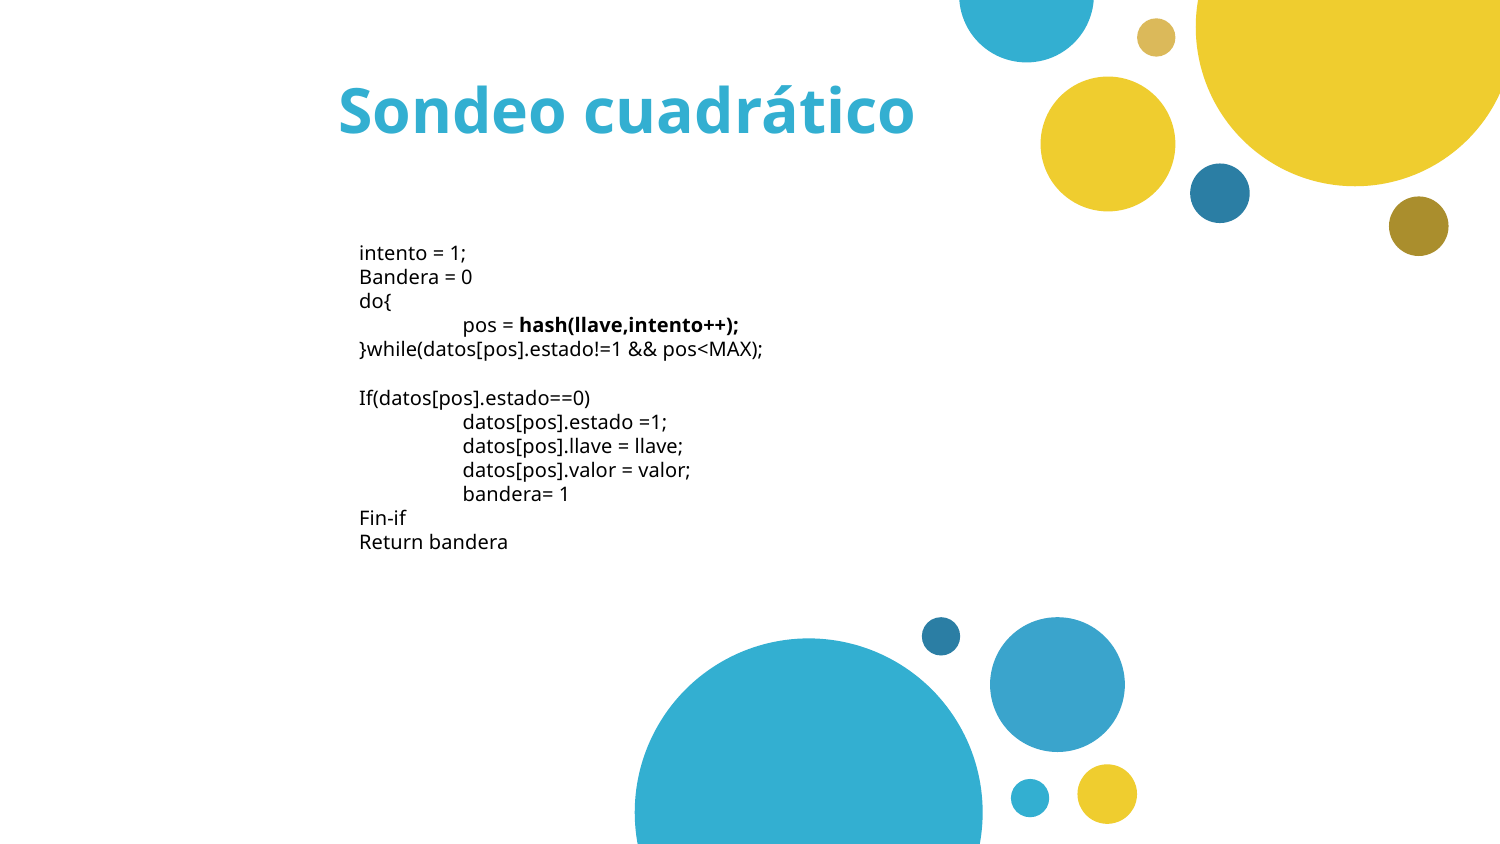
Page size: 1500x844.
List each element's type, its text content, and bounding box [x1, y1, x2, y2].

subtitle intento = 1; Bandera = 0 do{ pos = hash(llave,intento++); }while(datos[pos].estado!=1 && pos<MAX); If(datos[pos].estado==0) datos[pos].estado =1; datos[pos].llave = llave; datos[pos].valor = valor; bandera= 1 Fin-if Return bandera [344, 225, 979, 619]
title Sondeo cuadrático [0, 55, 932, 157]
